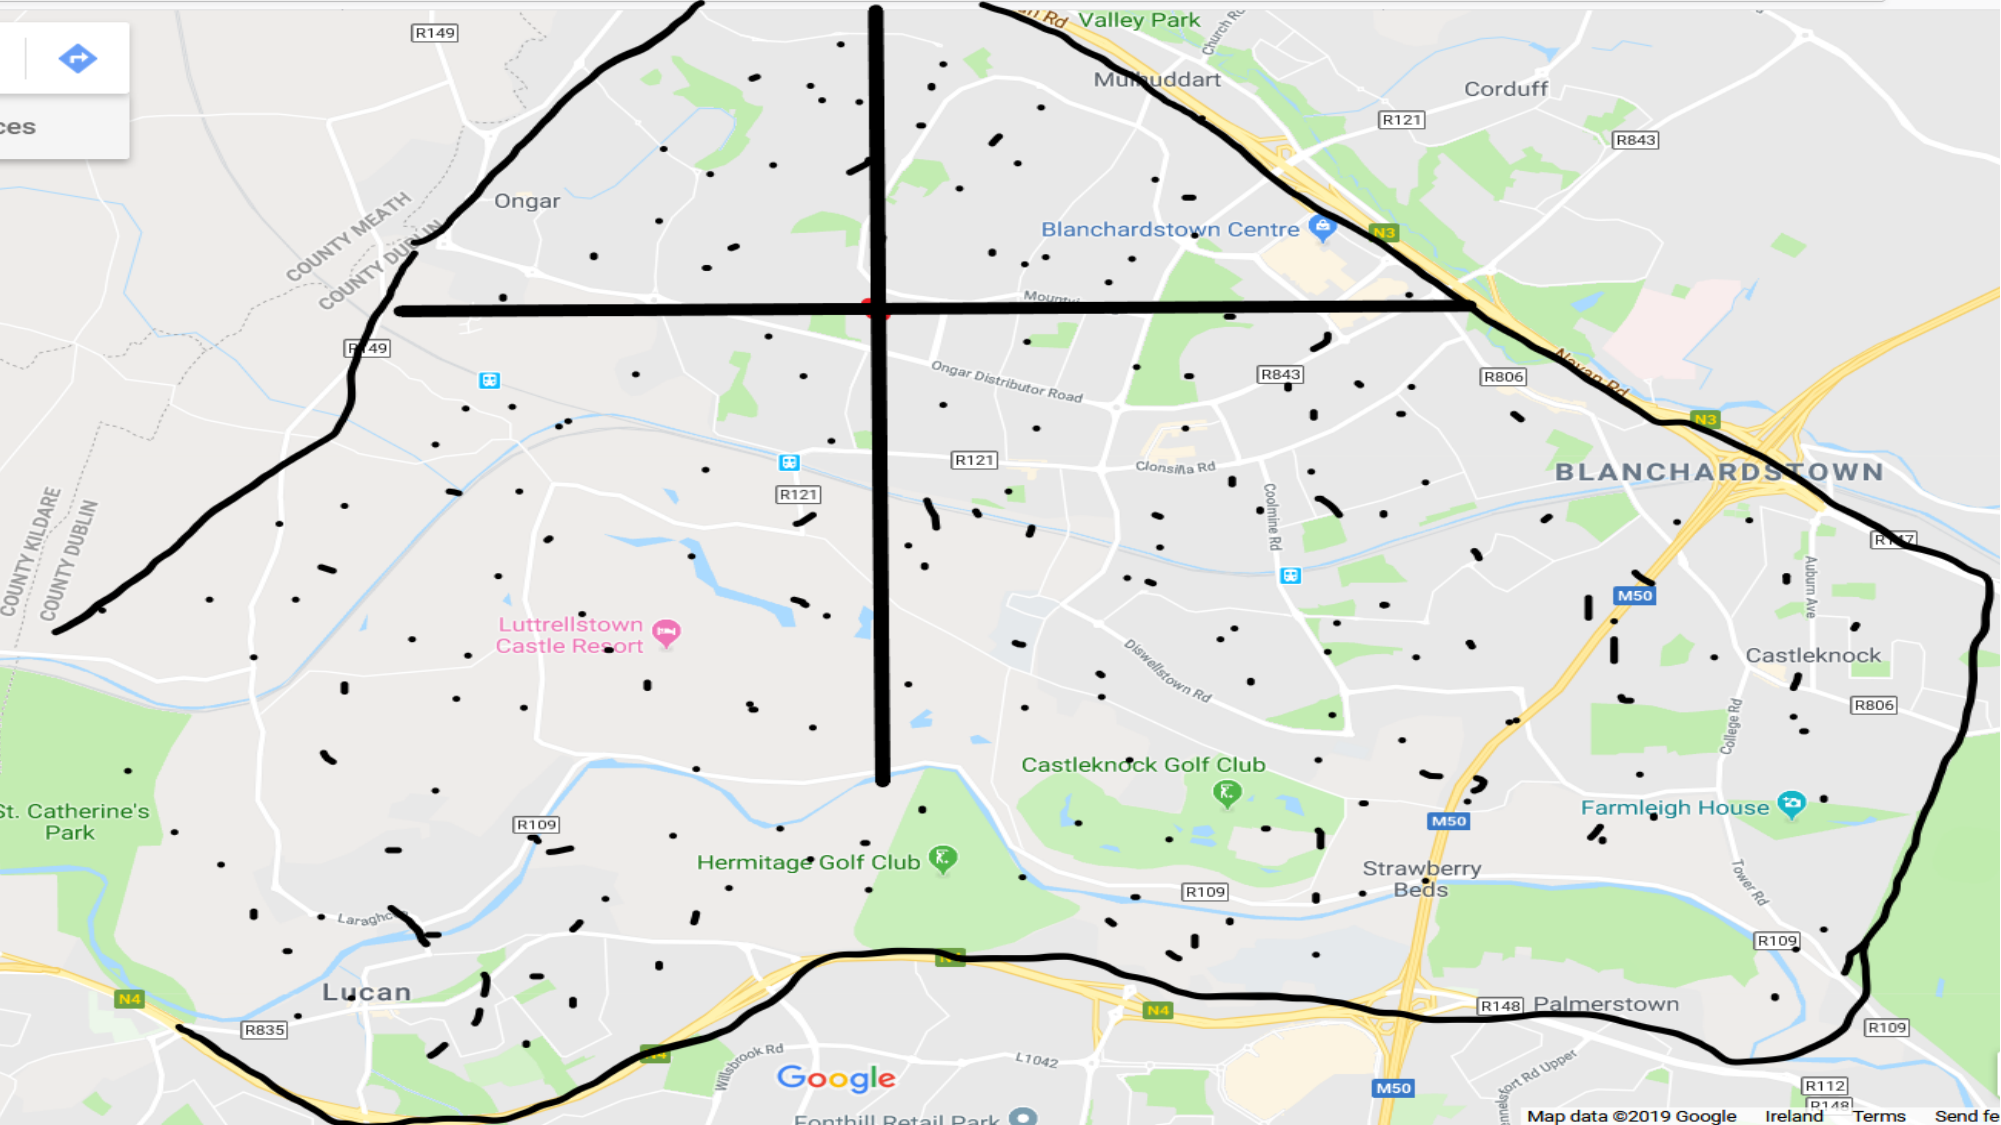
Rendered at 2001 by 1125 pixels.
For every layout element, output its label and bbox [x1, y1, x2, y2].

list [0, 0, 2000, 1125]
